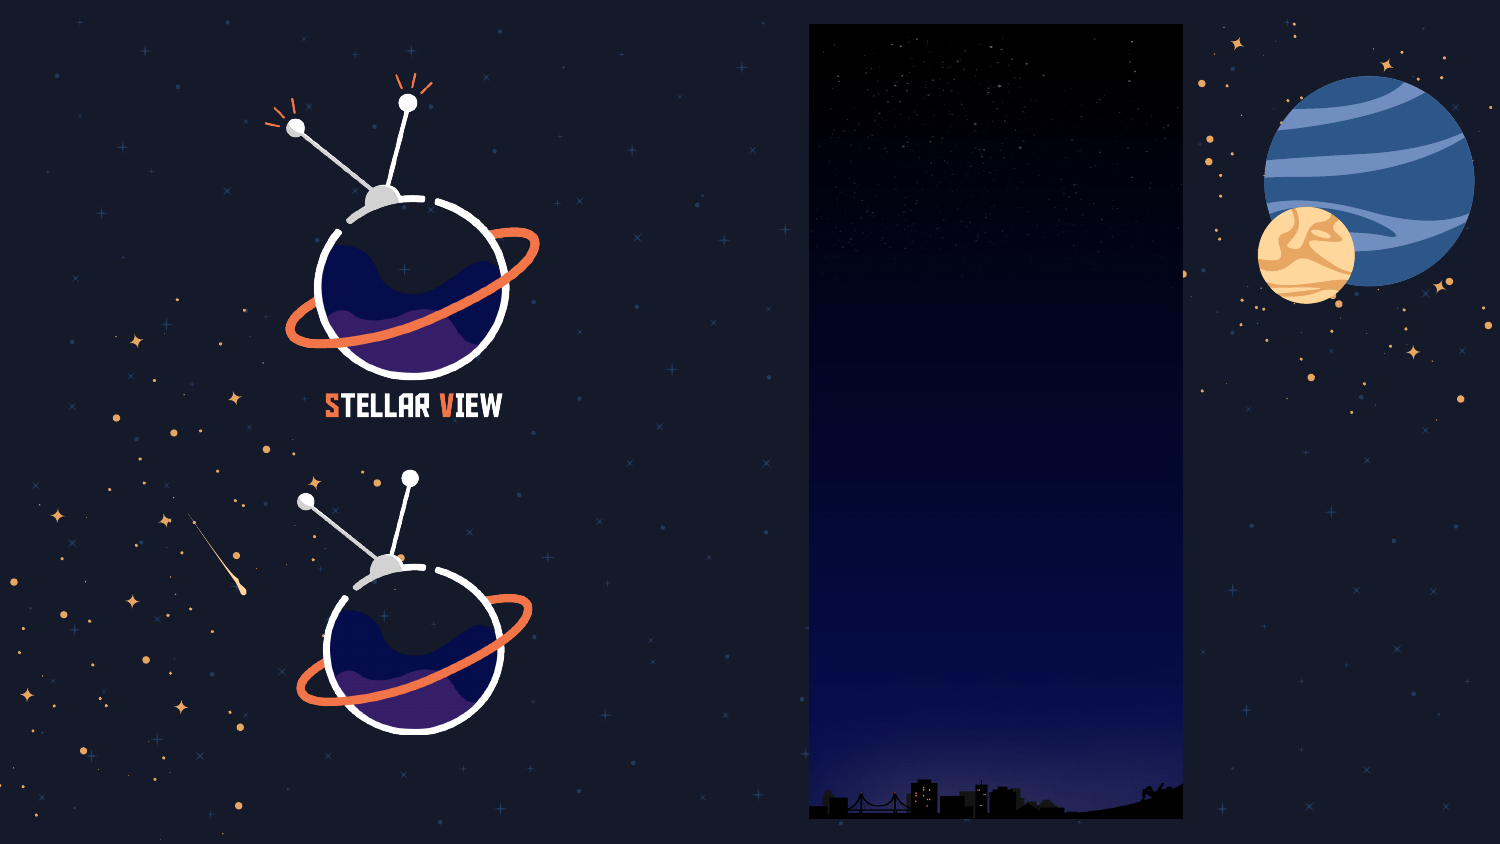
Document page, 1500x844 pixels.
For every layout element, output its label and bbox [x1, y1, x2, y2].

picture [0, 24, 1183, 819]
